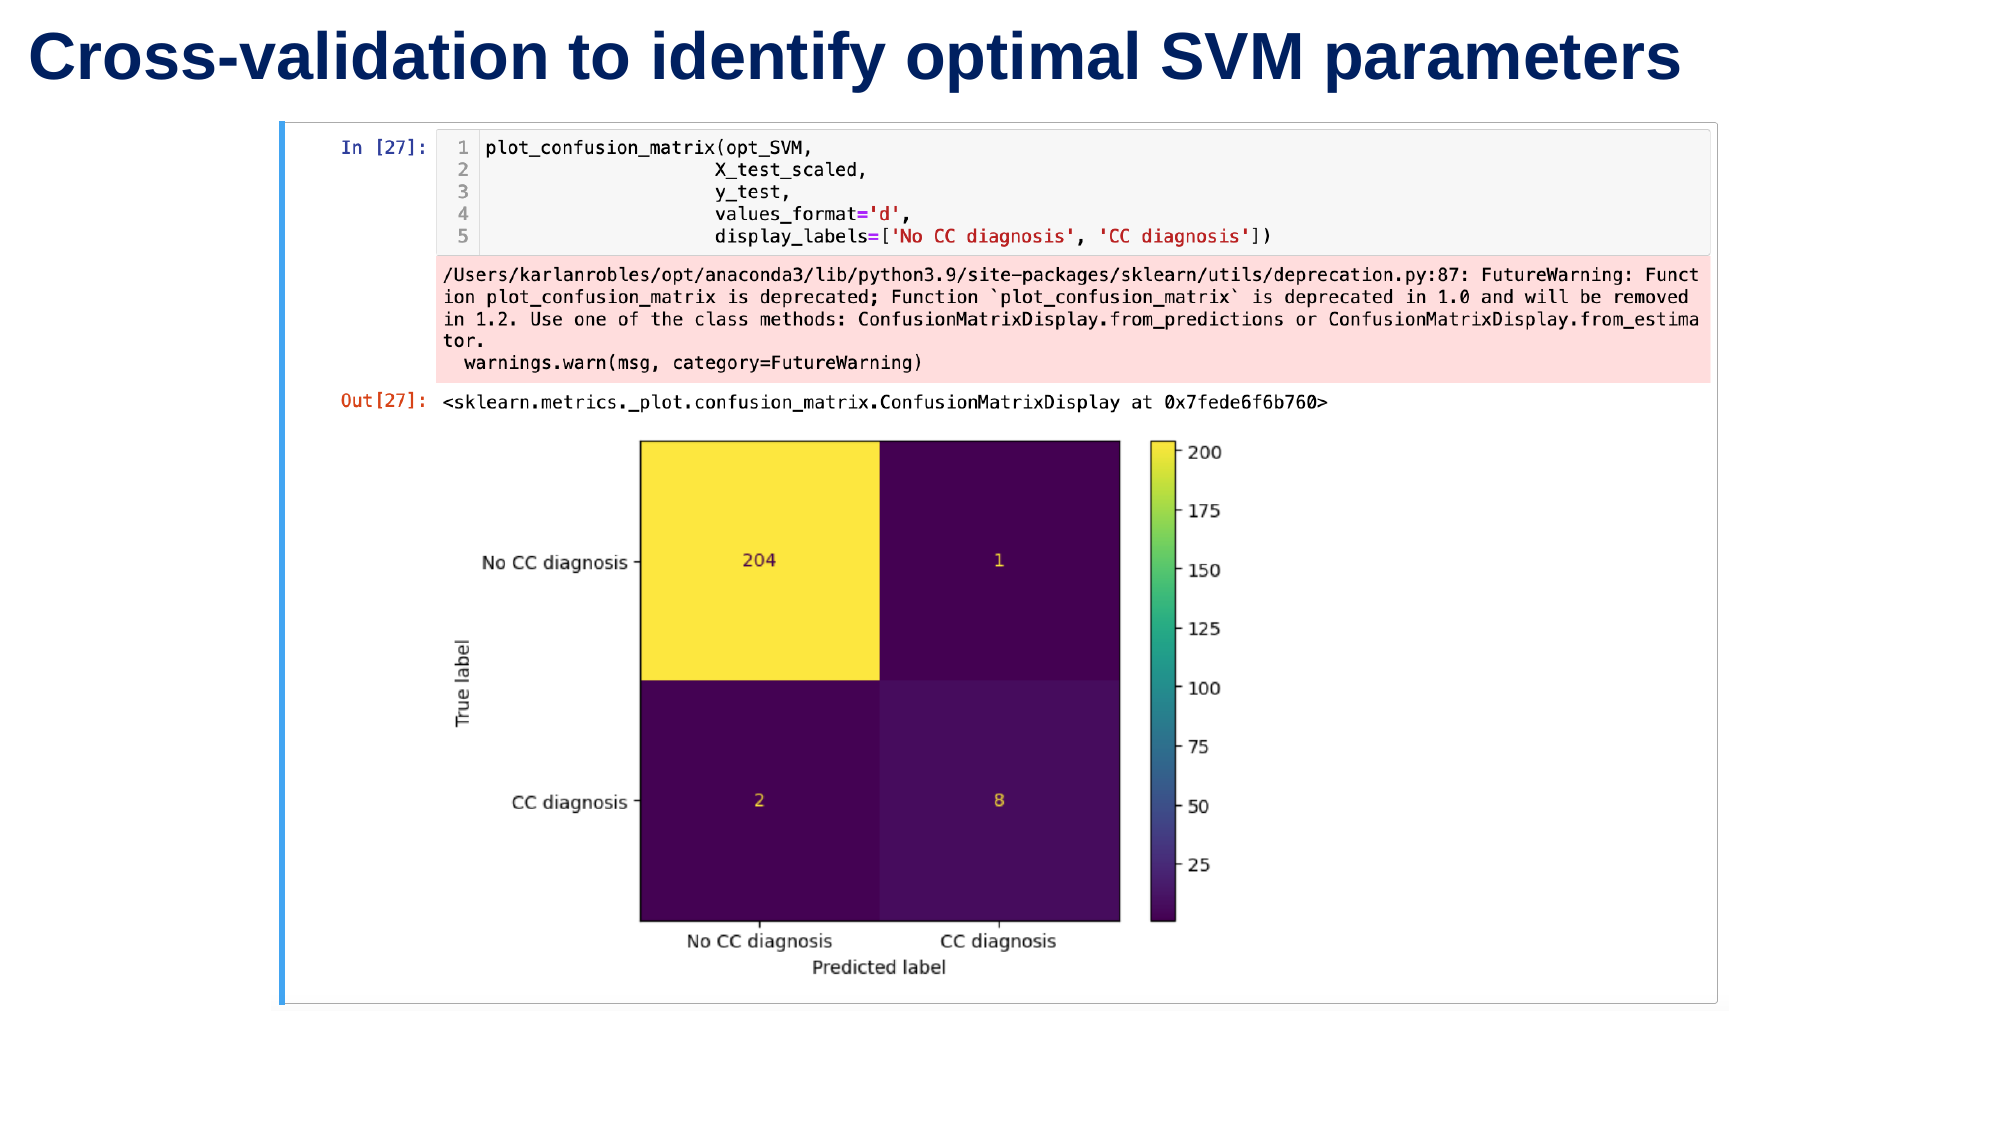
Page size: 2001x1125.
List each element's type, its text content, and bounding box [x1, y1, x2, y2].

picture [271, 114, 1729, 1011]
text_box Cross-validation to identify optimal SVM parameters [13, 14, 1977, 173]
